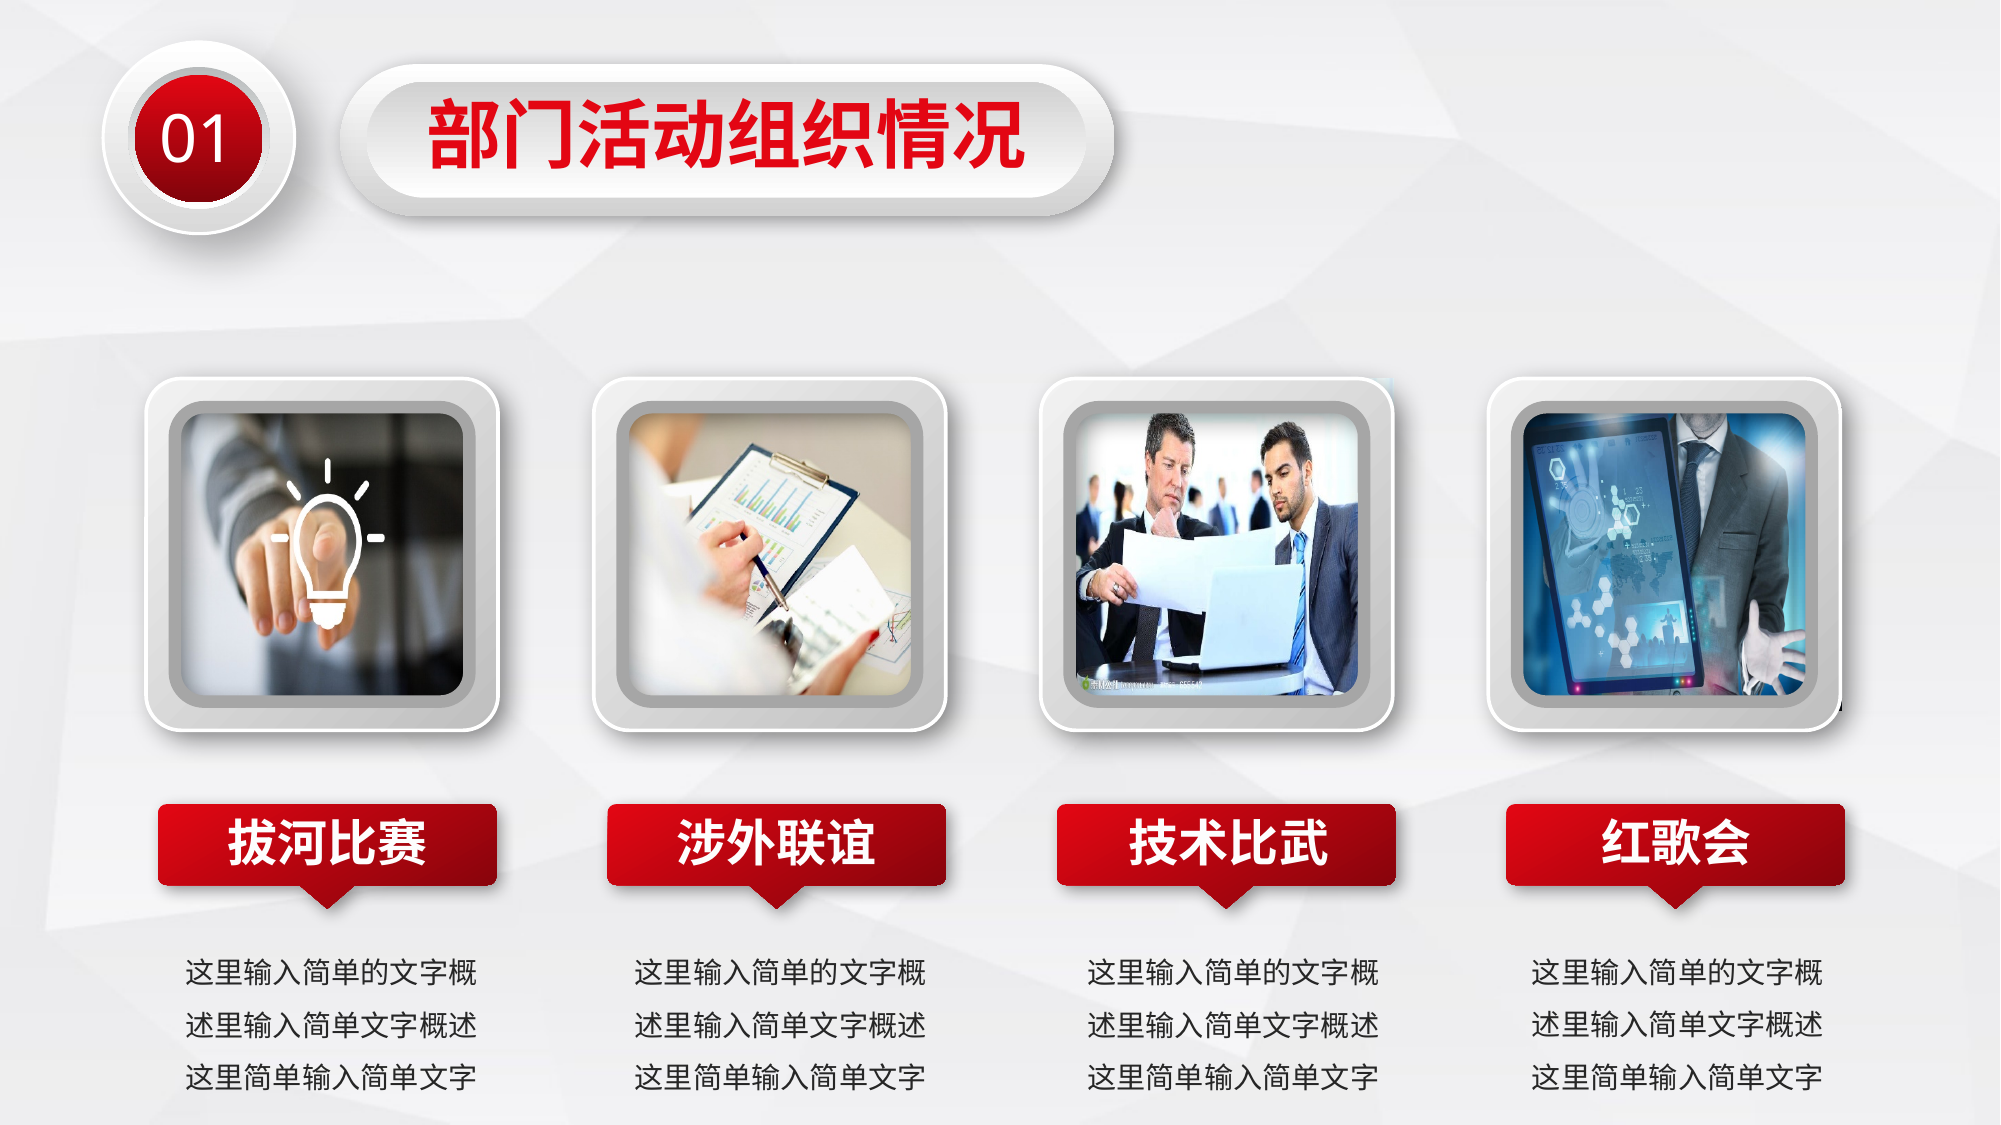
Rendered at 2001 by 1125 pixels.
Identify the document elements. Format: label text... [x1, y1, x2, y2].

text_box 这里输入简单的文字概述里输入简单文字概述这里简单输入简单文字 [170, 929, 517, 1102]
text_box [607, 804, 946, 909]
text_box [593, 378, 946, 731]
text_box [1506, 804, 1845, 909]
text_box 这里输入简单的文字概述里输入简单文字概述这里简单输入简单文字 [619, 929, 967, 1102]
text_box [1056, 804, 1396, 909]
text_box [103, 42, 295, 234]
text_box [1040, 378, 1395, 731]
picture [0, 0, 2000, 1125]
text_box 这里输入简单的文字概述里输入简单文字概述这里简单输入简单文字 [1072, 929, 1419, 1102]
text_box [158, 804, 497, 909]
text_box 这里输入简单的文字概述里输入简单文字概述这里简单输入简单文字 [1517, 929, 1864, 1102]
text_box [340, 64, 1115, 216]
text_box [1488, 378, 1842, 731]
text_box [146, 378, 499, 731]
